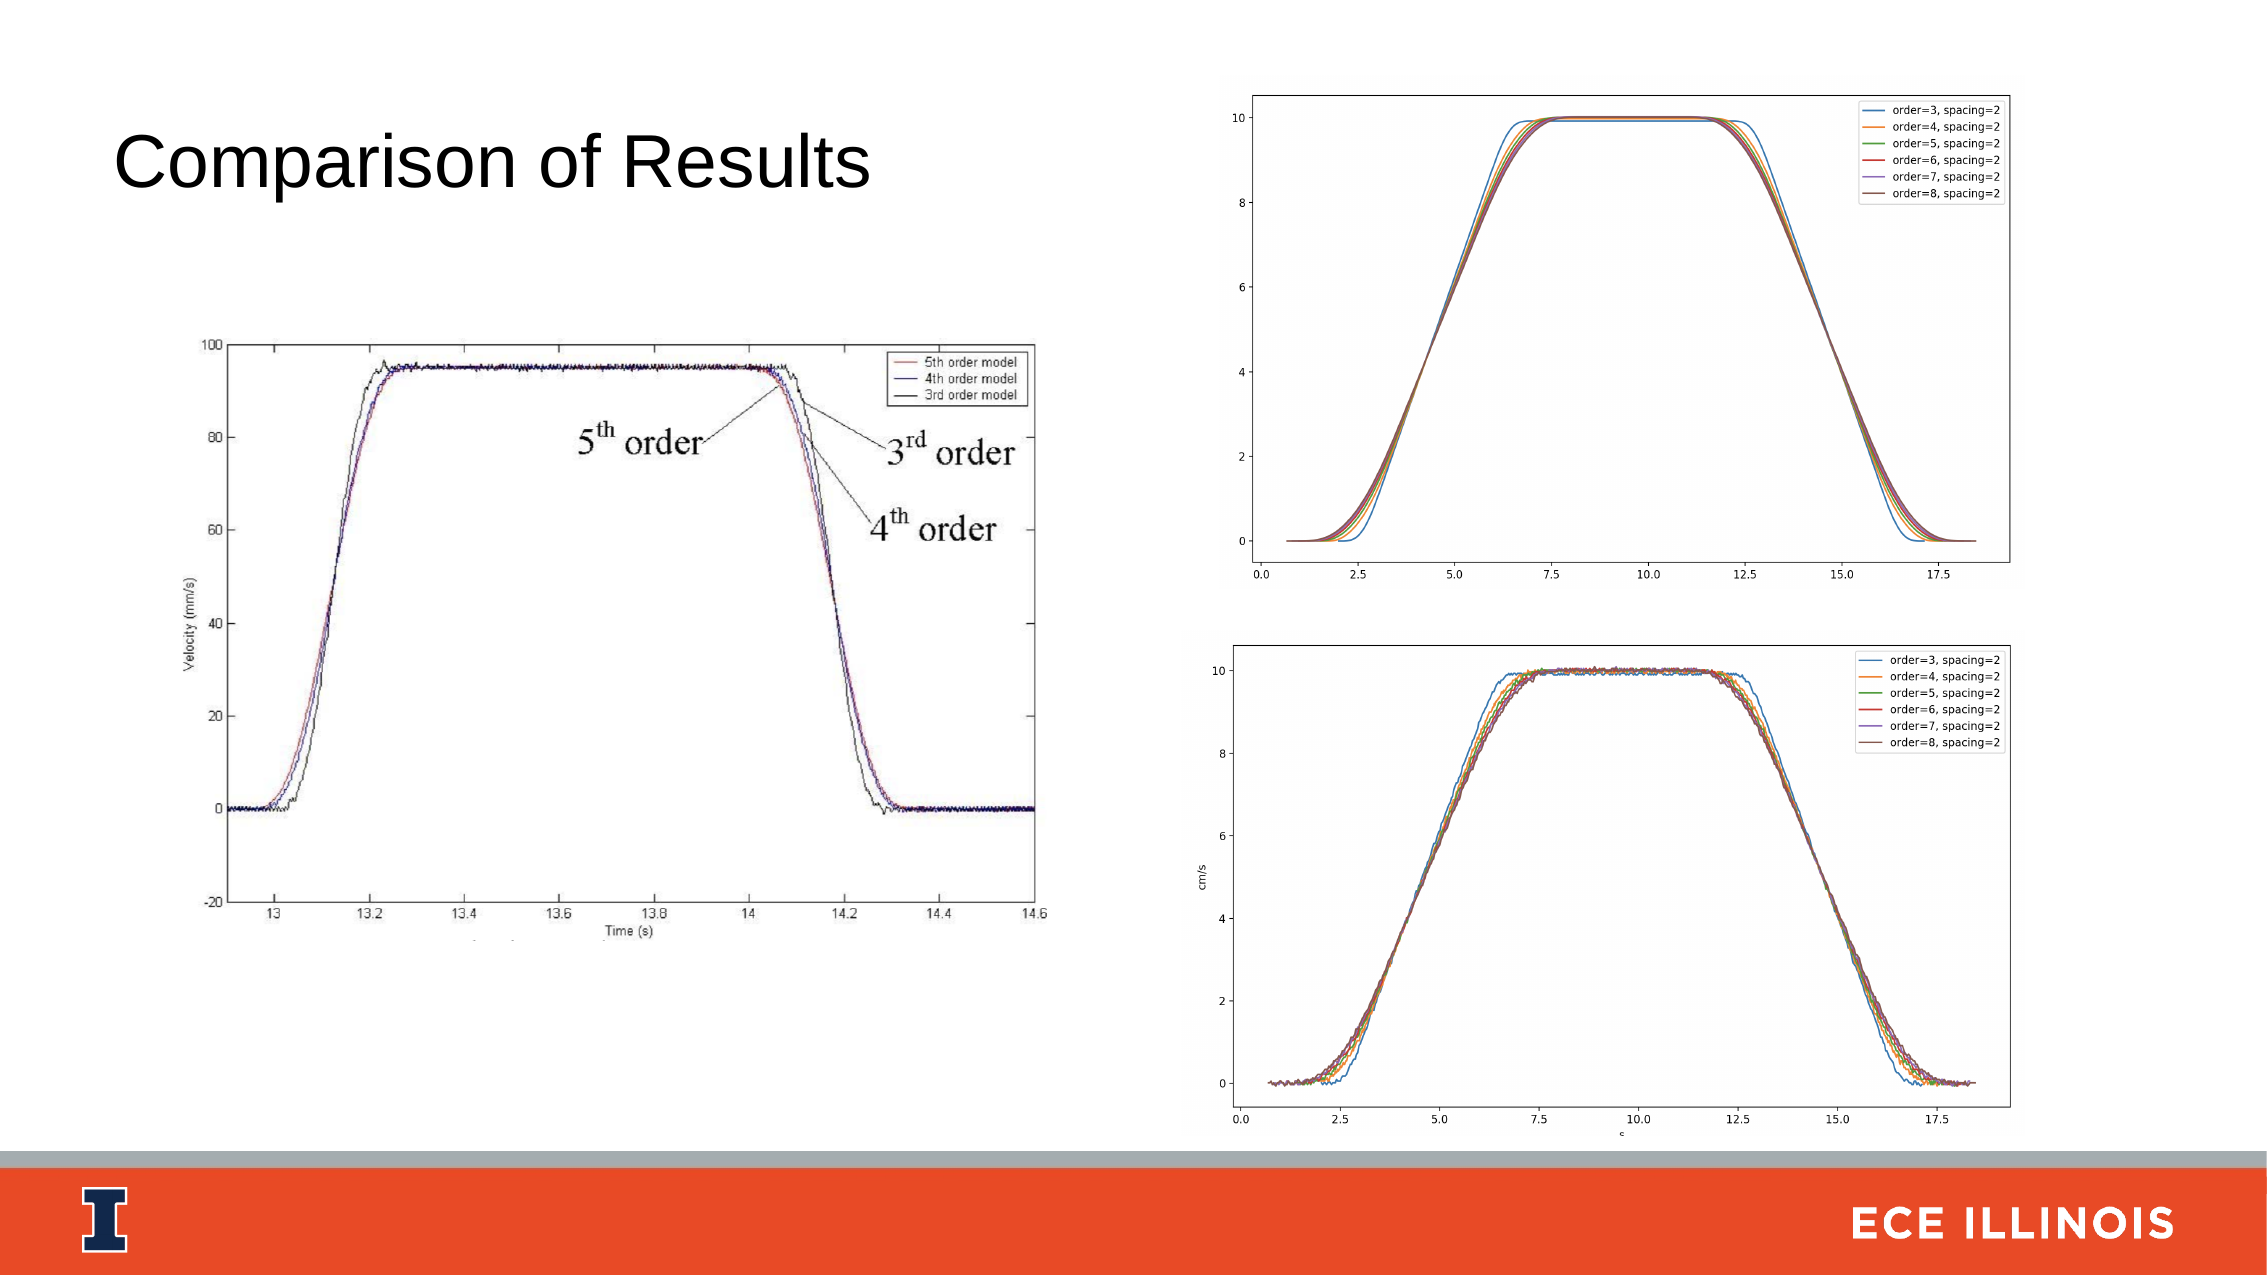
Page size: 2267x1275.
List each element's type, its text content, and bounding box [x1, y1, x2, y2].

picture [1853, 1206, 2173, 1239]
title Comparison of Results [113, 50, 2154, 264]
picture [155, 326, 1057, 941]
picture [0, 1151, 2267, 1258]
picture [1181, 630, 2026, 1136]
picture [1219, 75, 2026, 589]
